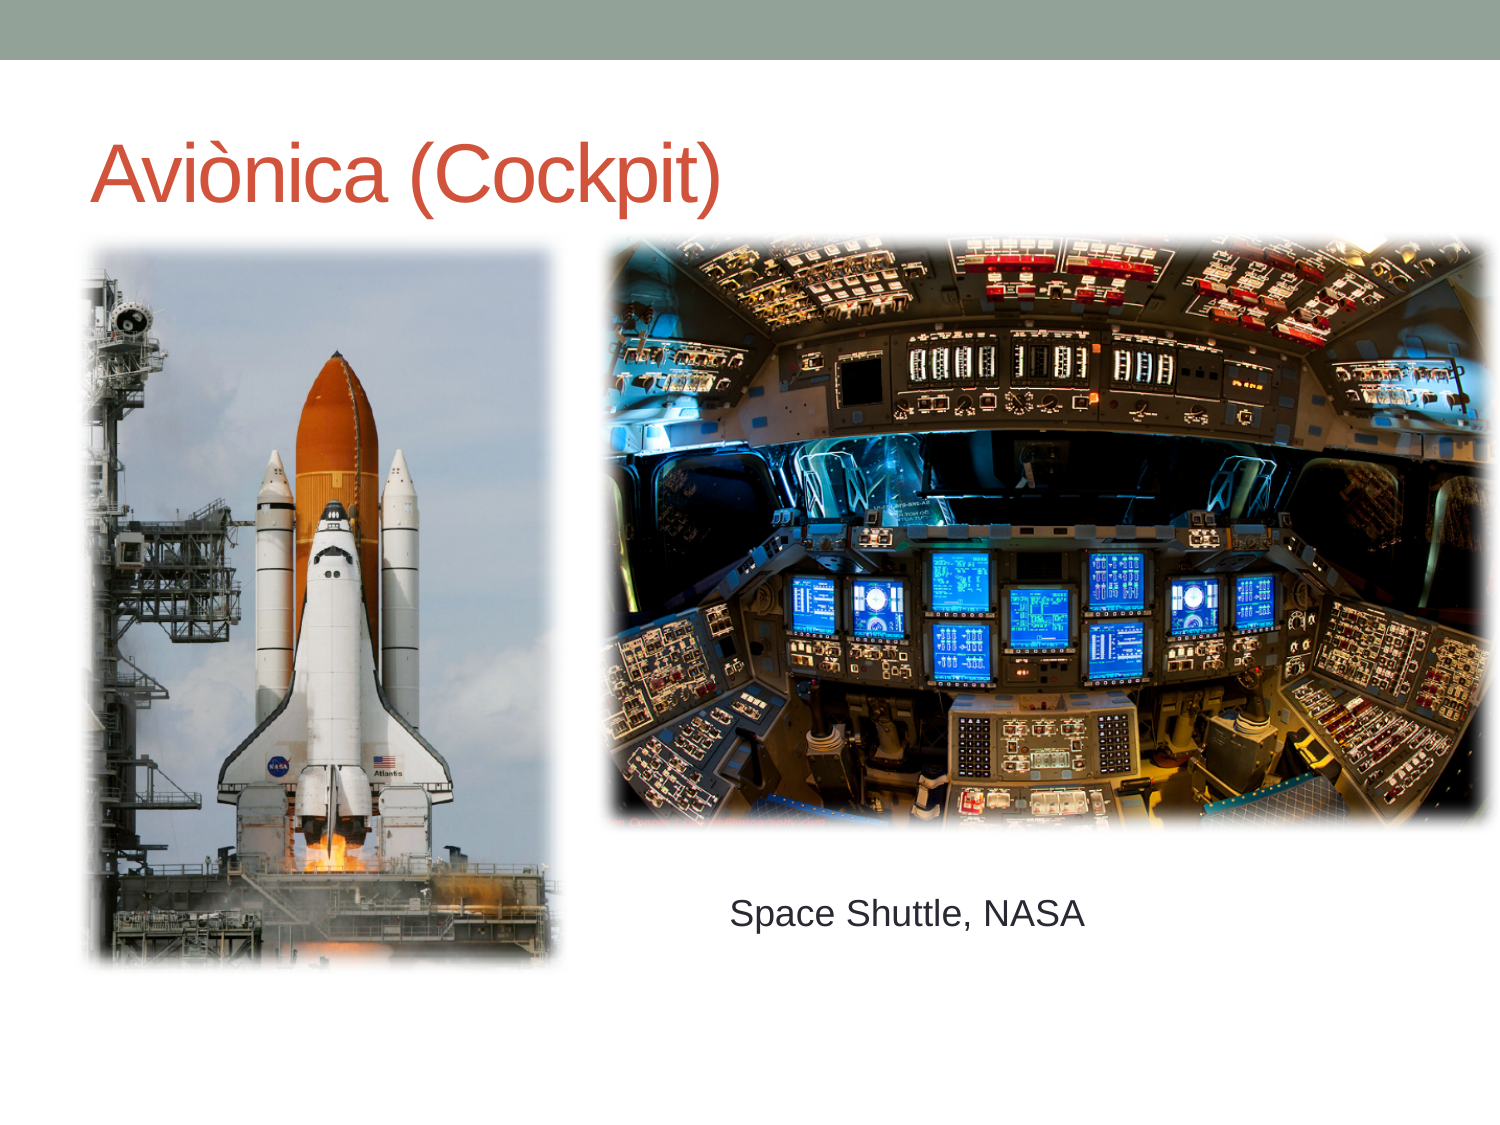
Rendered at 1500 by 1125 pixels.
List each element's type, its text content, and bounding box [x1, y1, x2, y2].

title Aviònica (Cockpit) [75, 87, 1425, 250]
text_box Space Shuttle, NASA [714, 881, 1152, 942]
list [76, 231, 568, 975]
picture [596, 231, 1500, 835]
